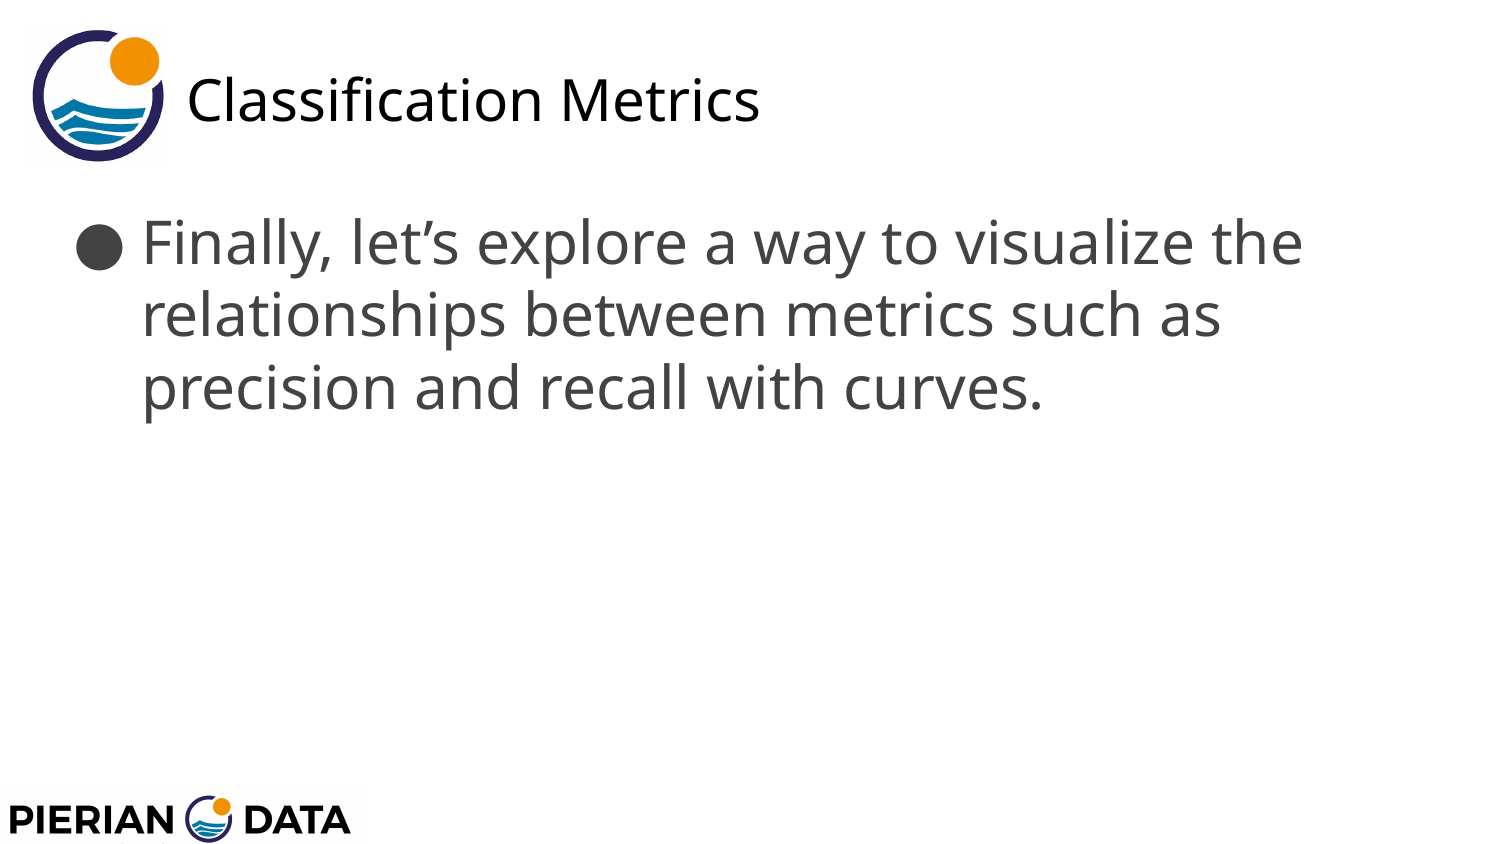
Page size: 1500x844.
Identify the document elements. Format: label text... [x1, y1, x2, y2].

picture [24, 24, 172, 167]
picture [0, 787, 368, 844]
title Classification Metrics [175, 48, 1449, 143]
list Finally, let’s explore a way to visualize the relationships between metrics such as precision and recall with curves. [51, 189, 1476, 750]
